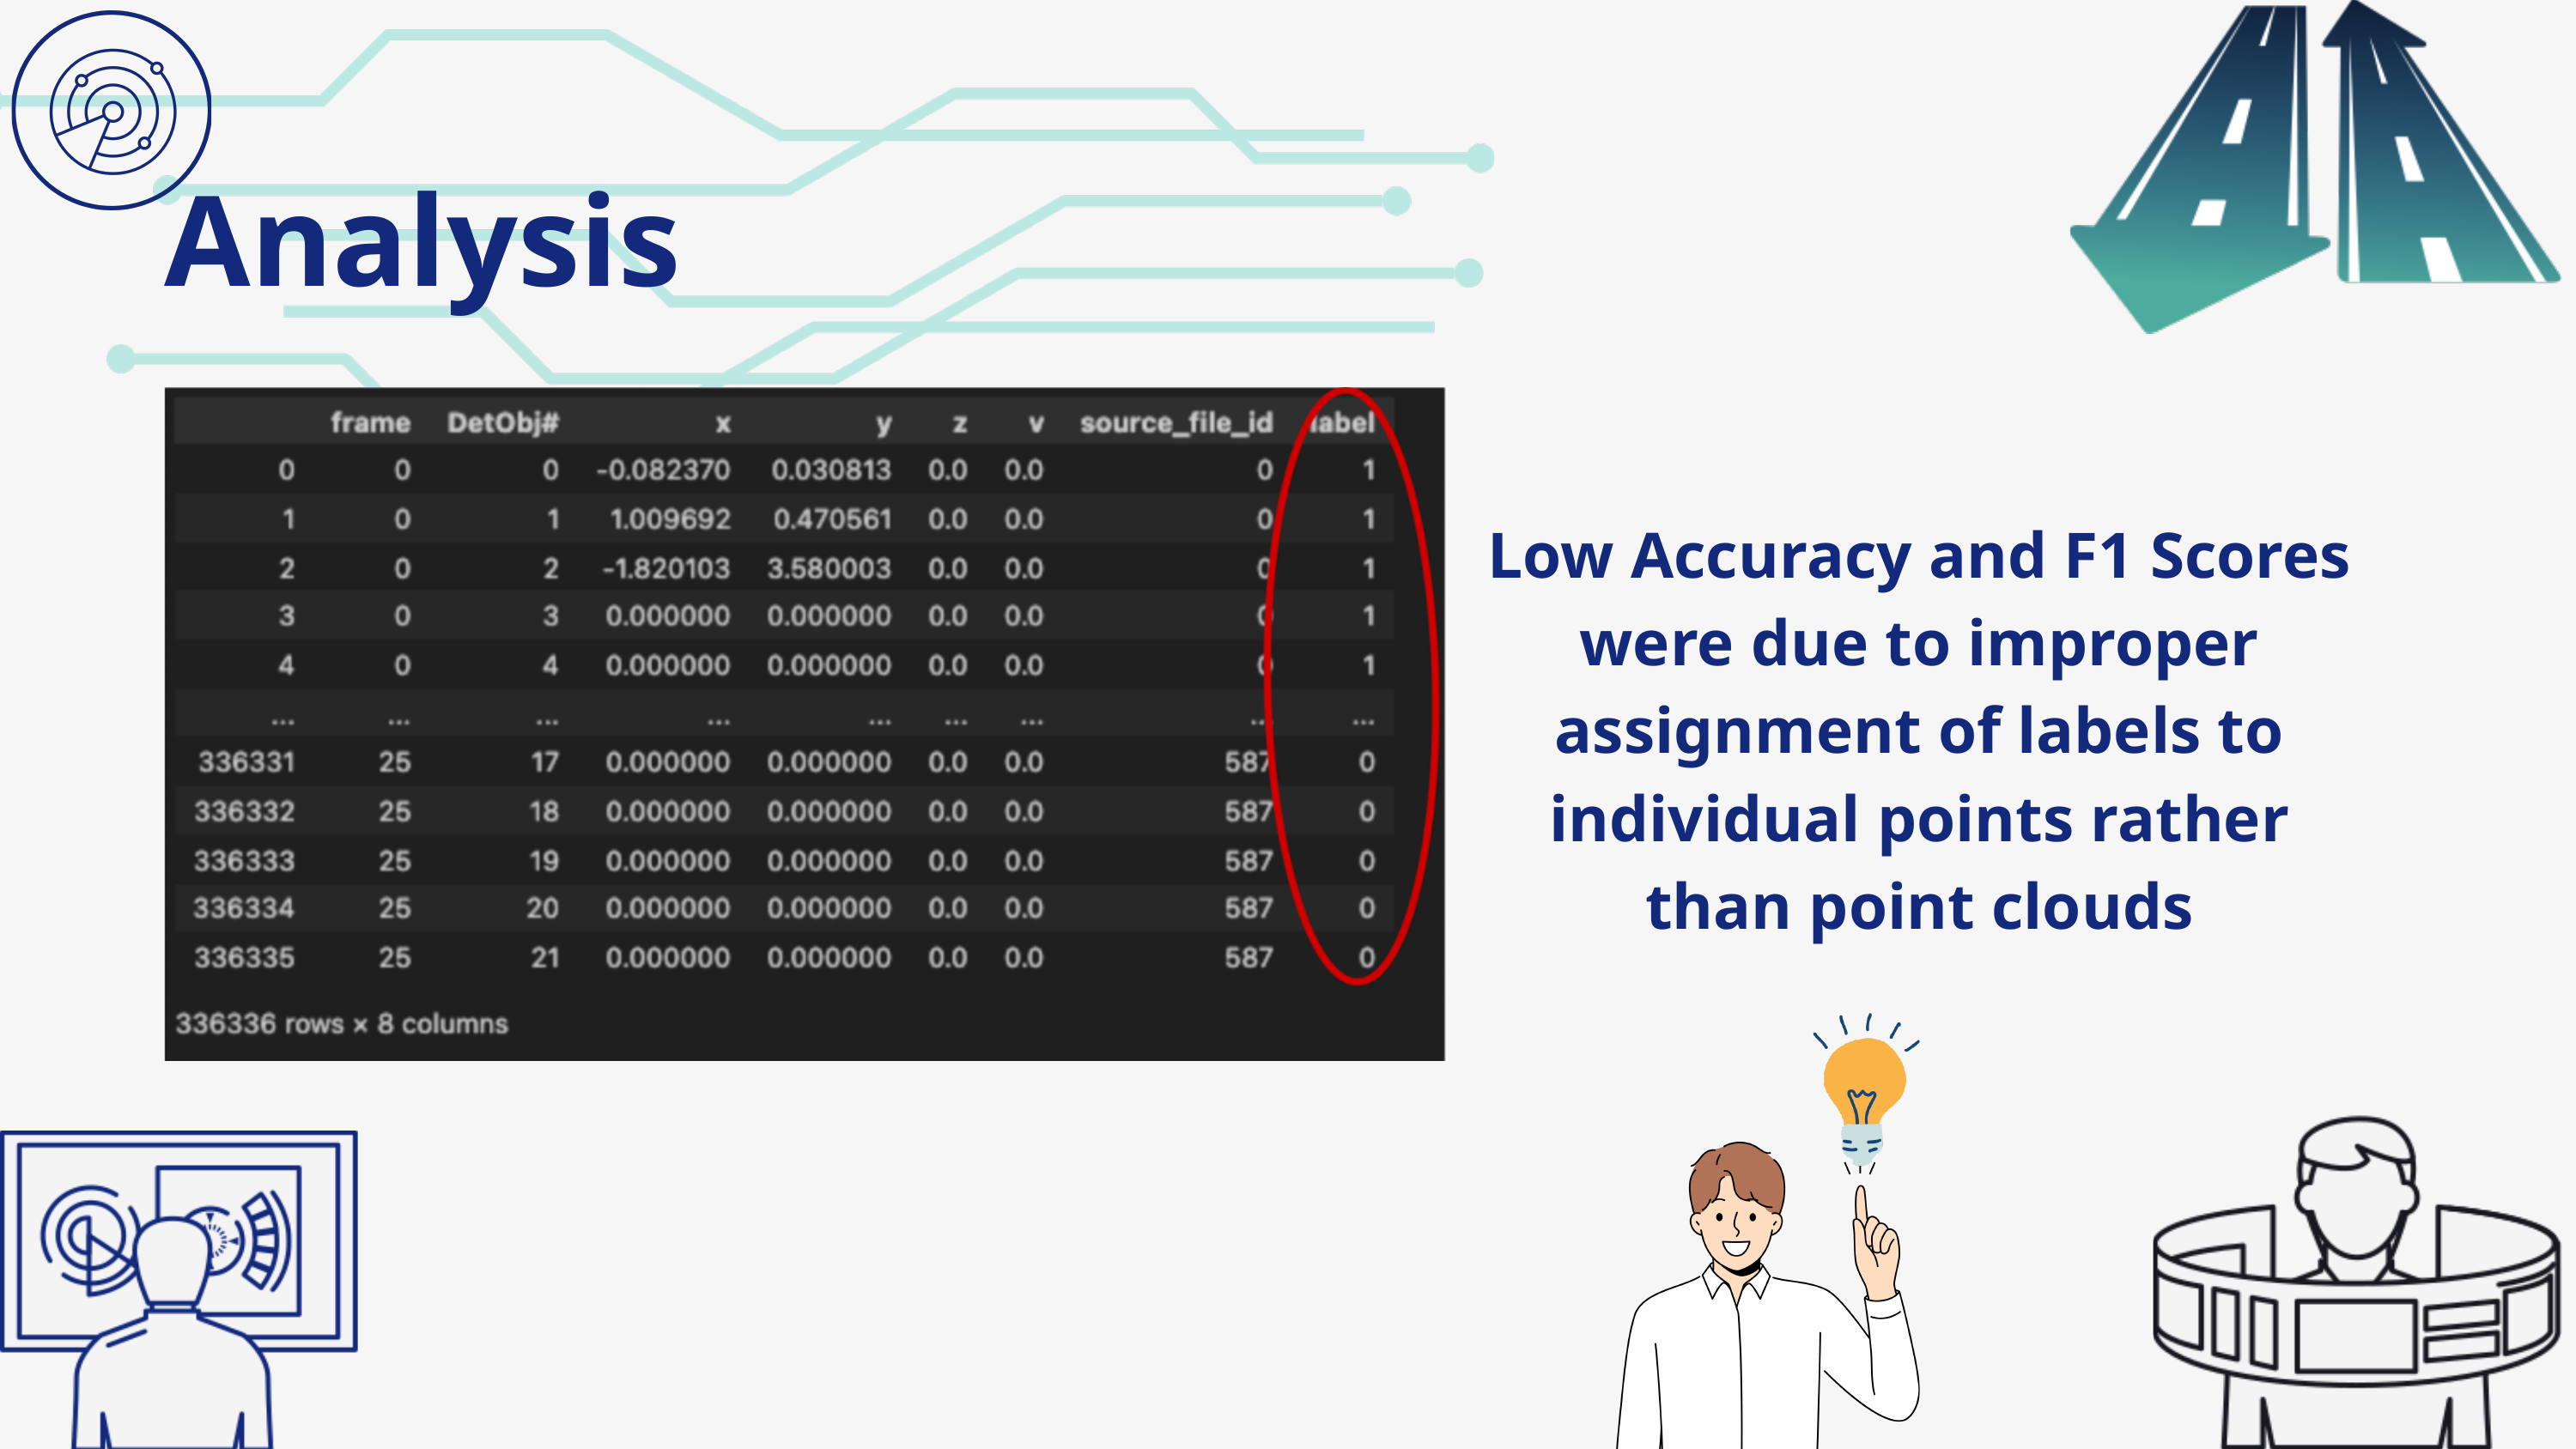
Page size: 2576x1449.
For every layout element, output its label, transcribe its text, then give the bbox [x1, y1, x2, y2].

text_box [11, 10, 212, 210]
text_box [1813, 1013, 1920, 1167]
text_box [0, 29, 1495, 429]
text_box [1615, 1142, 1920, 1449]
text_box [164, 387, 1449, 1061]
text_box Low Accuracy and F1 Scores were due to improper assignment of labels to individual points rather than point clouds [1469, 503, 2370, 942]
text_box Analysis [164, 136, 1305, 312]
text_box [0, 1131, 358, 1449]
text_box [2069, 0, 2562, 334]
text_box [2153, 1113, 2562, 1449]
